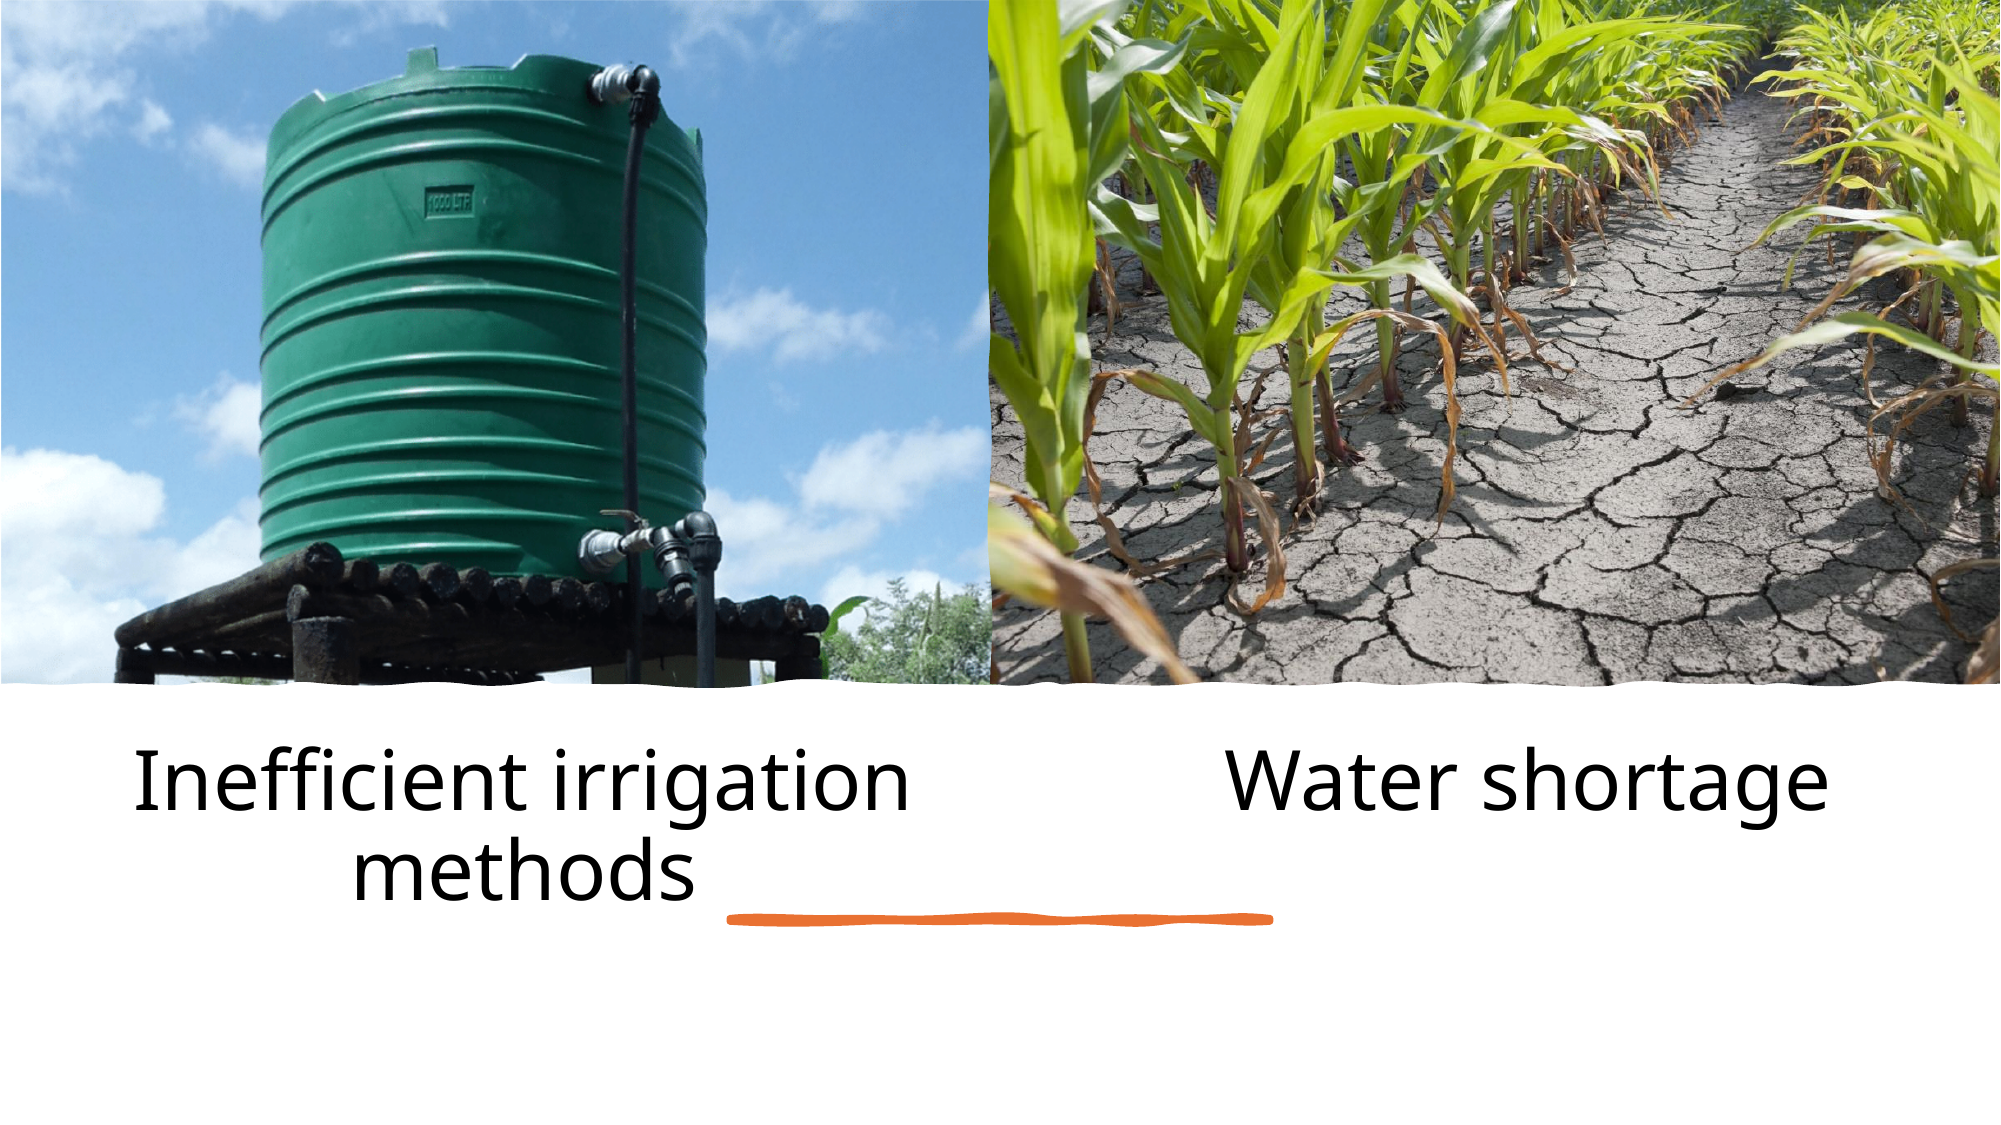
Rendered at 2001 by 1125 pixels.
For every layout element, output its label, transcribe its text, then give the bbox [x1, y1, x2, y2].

text_box [728, 914, 1272, 925]
picture [0, 0, 2000, 689]
text_box Inefficient irrigation methods [105, 783, 943, 874]
title Water shortage [1097, 688, 1960, 883]
text_box [0, 688, 2000, 1125]
